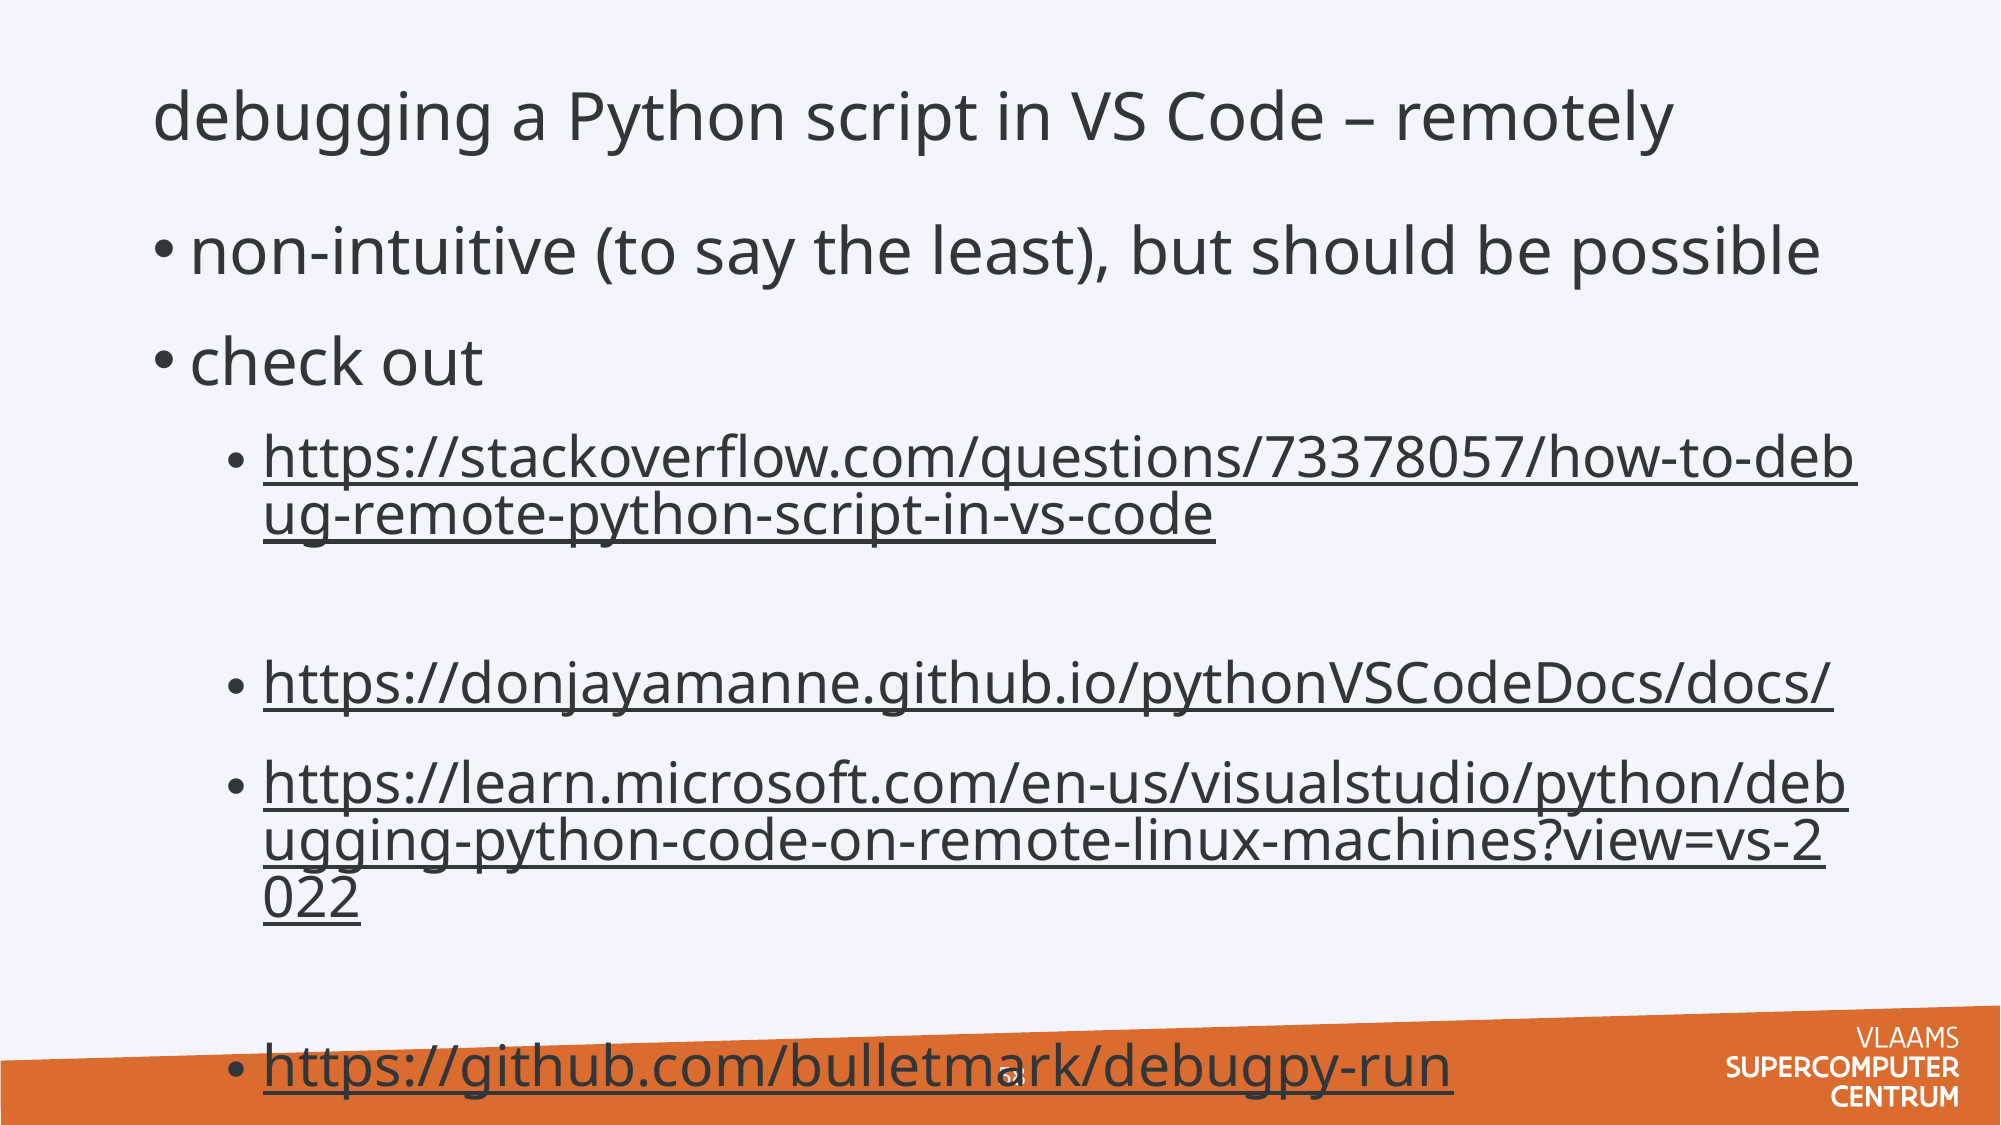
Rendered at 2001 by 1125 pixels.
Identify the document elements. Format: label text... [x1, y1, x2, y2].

picture [1725, 1021, 1960, 1117]
title debugging a Python script in VS Code – remotely [137, 75, 1863, 178]
slide_number 58 [958, 1047, 1042, 1108]
list non-intuitive (to say the least), but should be possible check out https://stackoverflow.com/questions/73378057/how-to-debug-remote-python-script-in-vs-code https://donjayamanne.github.io/pythonVSCodeDocs/docs/ https://learn.microsoft.com/en-us/visualstudio/python/debugging-python-code-on-remote-linux-machines?view=vs-2022 https://github.com/bulletmark/debugpy-run [137, 201, 1863, 962]
